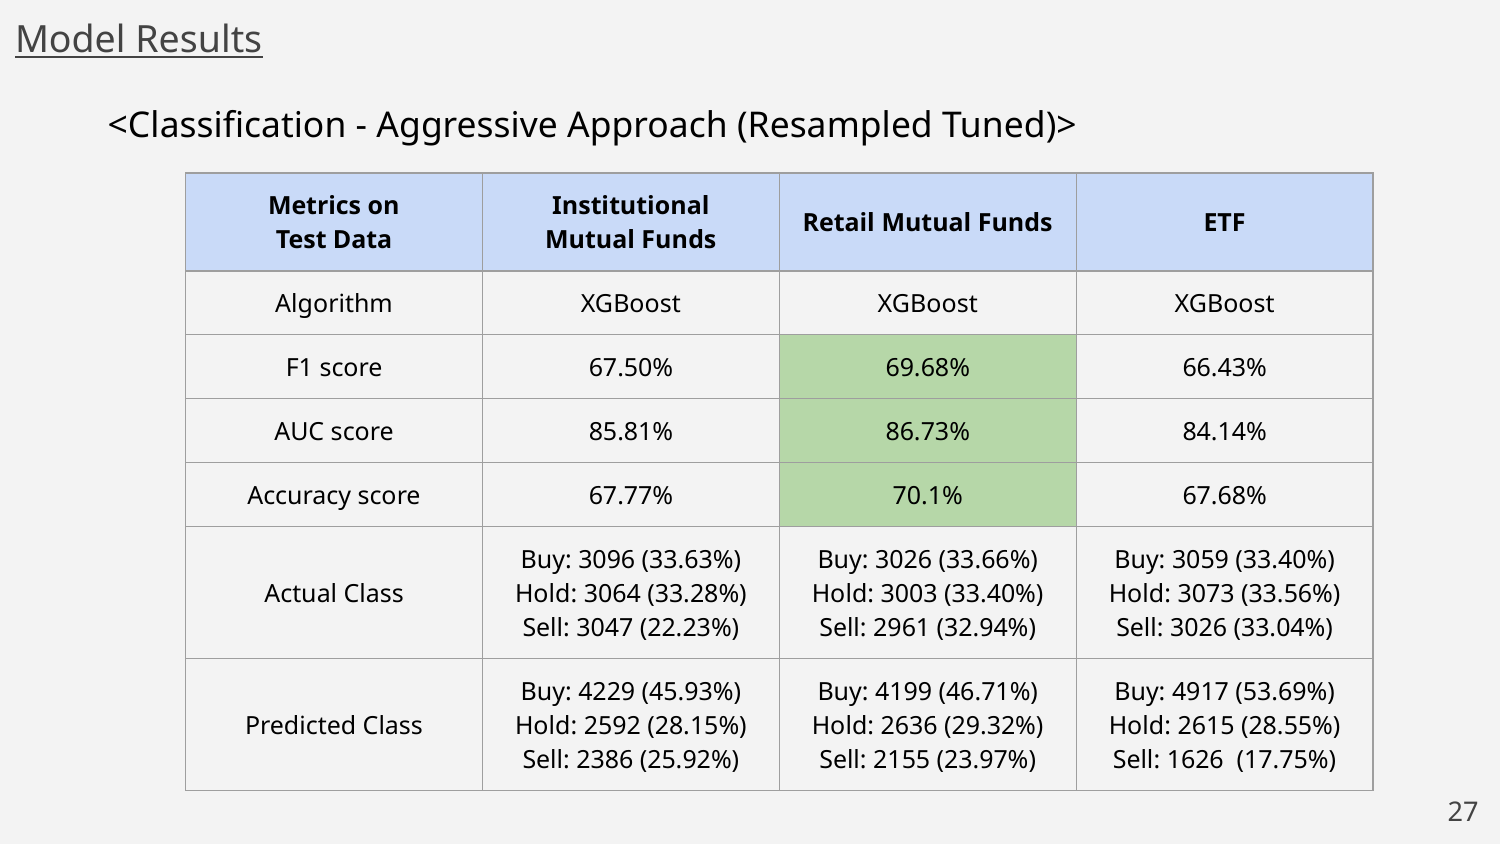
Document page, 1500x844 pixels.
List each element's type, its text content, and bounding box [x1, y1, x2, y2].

table_cell 67.77% [483, 463, 779, 526]
title Model Results [0, 0, 427, 85]
table_cell Accuracy score [186, 463, 482, 526]
table_header Metrics on Test Data [186, 174, 482, 270]
table_cell Actual Class [186, 527, 482, 658]
table_cell AUC score [186, 399, 482, 462]
table_cell 66.43% [1077, 335, 1372, 398]
table_cell XGBoost [780, 272, 1076, 334]
table_cell 86.73% [780, 399, 1076, 462]
table_cell Buy: 4917 (53.69%) Hold: 2615 (28.55%) Sell: 1626 (17.75%) [1077, 659, 1372, 790]
table_cell 67.50% [483, 335, 779, 398]
slide_number ‹#› [1403, 779, 1494, 844]
table_cell Algorithm [186, 272, 482, 334]
table_cell Buy: 3059 (33.40%) Hold: 3073 (33.56%) Sell: 3026 (33.04%) [1077, 527, 1372, 658]
table_cell Buy: 4199 (46.71%) Hold: 2636 (29.32%) Sell: 2155 (23.97%) [780, 659, 1076, 790]
table_cell 70.1% [780, 463, 1076, 526]
table_header ETF [1077, 174, 1372, 270]
table_cell Buy: 3096 (33.63%) Hold: 3064 (33.28%) Sell: 3047 (22.23%) [483, 527, 779, 658]
table_cell Predicted Class [186, 659, 482, 790]
table_cell Buy: 3026 (33.66%) Hold: 3003 (33.40%) Sell: 2961 (32.94%) [780, 527, 1076, 658]
table_cell Buy: 4229 (45.93%) Hold: 2592 (28.15%) Sell: 2386 (25.92%) [483, 659, 779, 790]
table_header Institutional Mutual Funds [483, 174, 779, 270]
table_cell 67.68% [1077, 463, 1372, 526]
table_cell F1 score [186, 335, 482, 398]
table_cell XGBoost [1077, 272, 1372, 334]
table_header Retail Mutual Funds [780, 174, 1076, 270]
table_cell XGBoost [483, 272, 779, 334]
text_box <Classification - Aggressive Approach (Resampled Tuned)> [92, 81, 1164, 160]
table_cell 69.68% [780, 335, 1076, 398]
table_cell 85.81% [483, 399, 779, 462]
table_cell 84.14% [1077, 399, 1372, 462]
